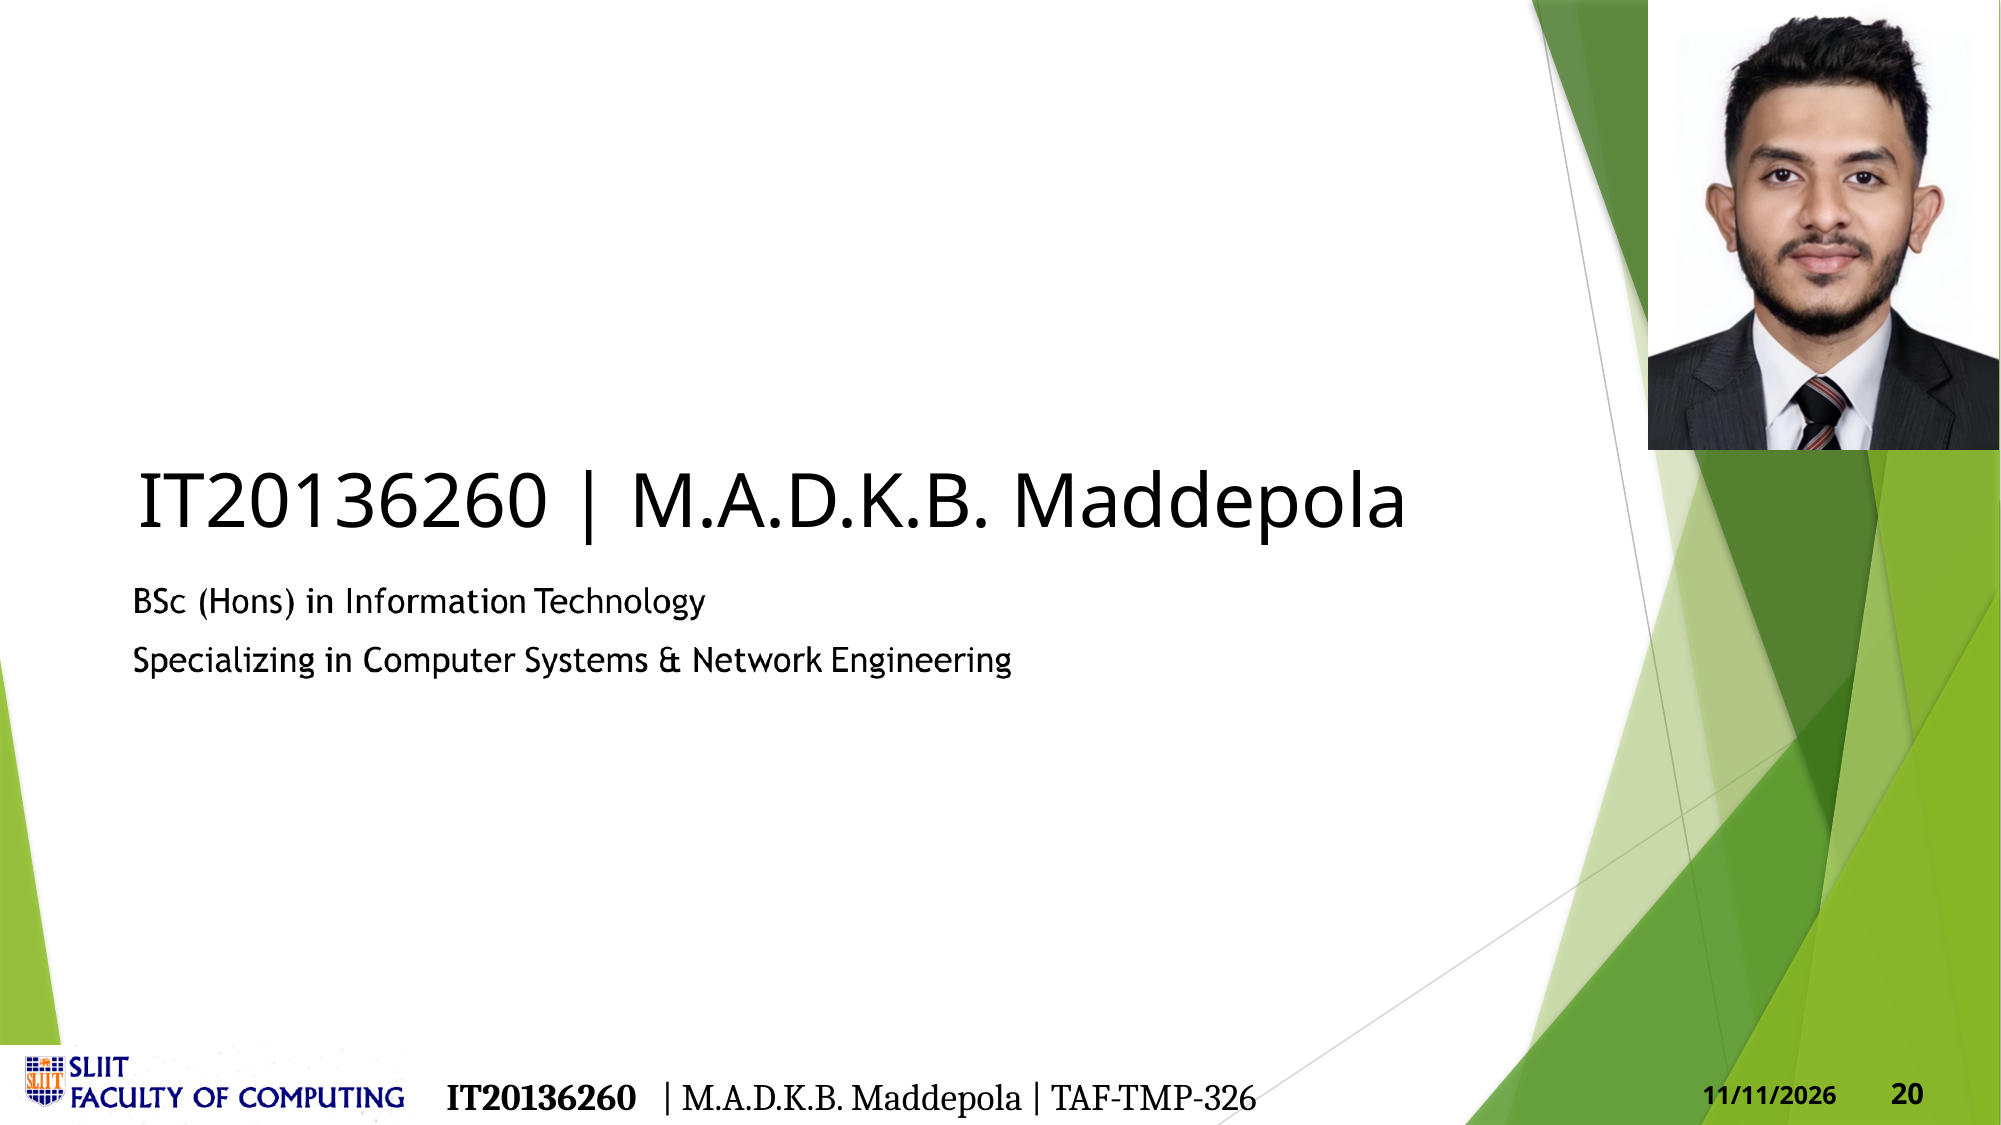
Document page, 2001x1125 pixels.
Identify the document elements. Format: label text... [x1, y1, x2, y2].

text_box IT20136260 | M.A.D.K.B. Maddepola | TAF-TMP-326 [430, 1063, 1551, 1125]
text_box IT20136260 | M.A.D.K.B. Maddepola [123, 444, 1824, 669]
picture [1647, 0, 1999, 451]
picture [0, 1045, 413, 1125]
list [110, 567, 1522, 778]
